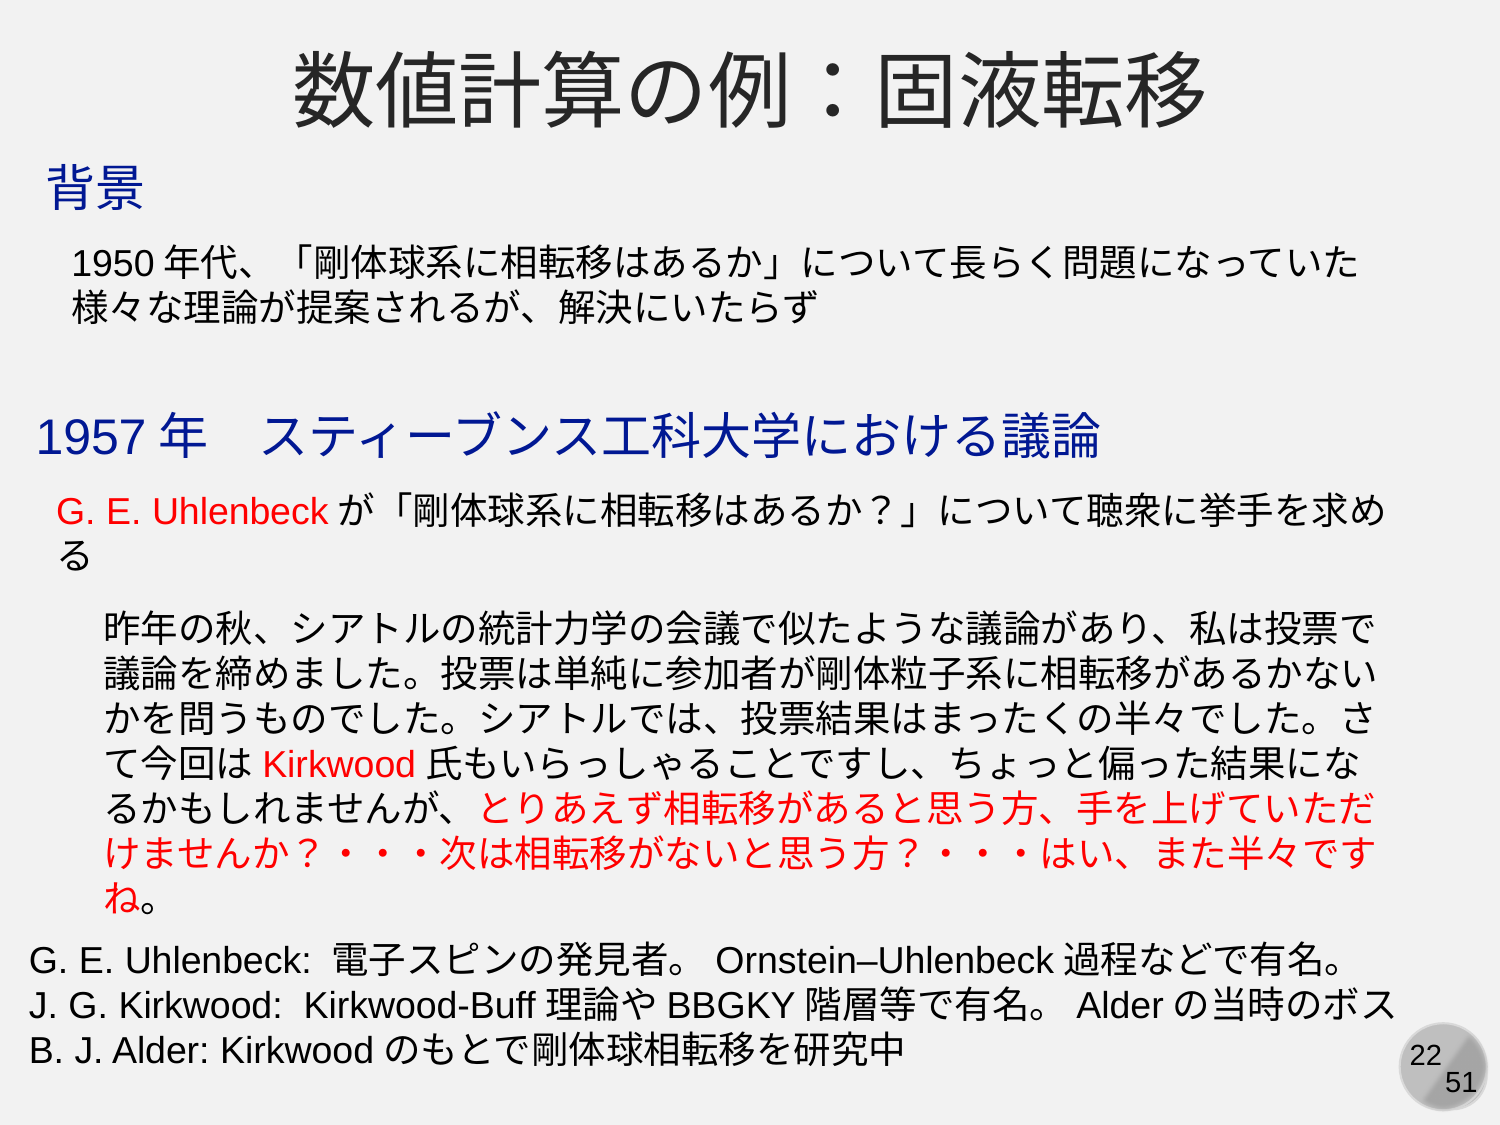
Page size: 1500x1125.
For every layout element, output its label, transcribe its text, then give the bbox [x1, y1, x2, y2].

text_box 1957年 スティーブンス工科大学における議論 [20, 397, 1117, 472]
text_box 1950年代、「剛体球系に相転移はあるか」について長らく問題になっていた 様々な理論が提案されるが、解決にいたらず [56, 231, 1376, 337]
text_box 昨年の秋、シアトルの統計力学の会議で似たような議論があり、私は投票で議論を締めました。投票は単純に参加者が剛体粒子系に相転移があるかないかを問うものでした。シアトルでは、投票結果はまったくの半々でした。さて今回はKirkwood氏もいらっしゃることですし、ちょっと偏った結果になるかもしれませんが、とりあえず相転移があると思う方、手を上げていただけませんか？・・・次は相転移がないと思う方？・・・はい、また半々ですね。 [88, 597, 1400, 928]
list 数値計算の例：固液転移 [0, 31, 1500, 155]
text_box 背景 [30, 148, 160, 224]
text_box G. E. Uhlenbeckが「剛体球系に相転移はあるか？」について聴衆に挙手を求める [41, 479, 1436, 585]
text_box G. E. Uhlenbeck: 電子スピンの発見者。Ornstein–Uhlenbeck過程などで有名。 J. G. Kirkwood: Kirkwood-Buff理論やBBGKY階層等で有名。Alderの当時のボス B. J. Alder: Kirkwoodのもとで剛体球相転移を研究中 [13, 928, 1413, 1079]
